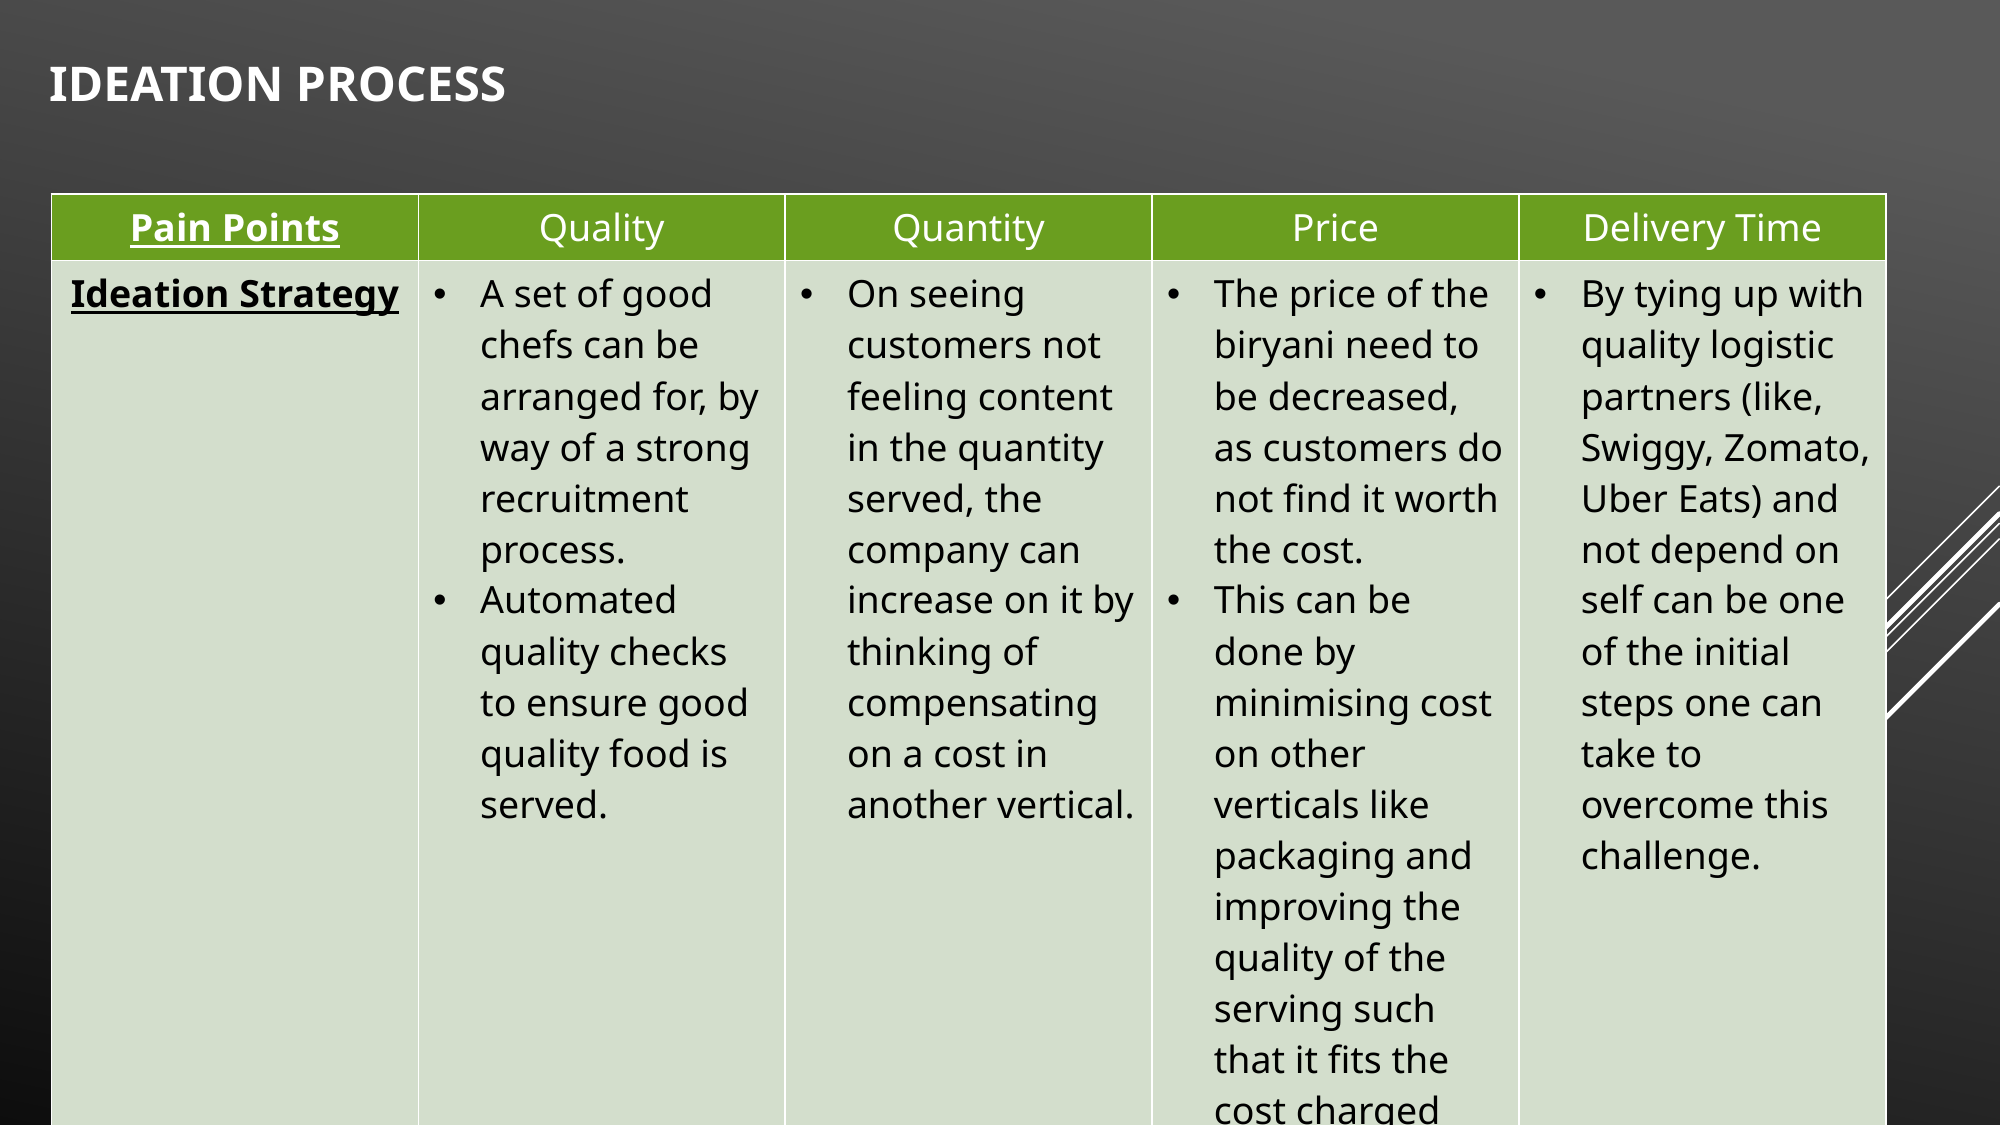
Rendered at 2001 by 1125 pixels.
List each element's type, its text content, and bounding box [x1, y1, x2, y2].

table_cell Ideation Strategy [52, 261, 418, 1125]
table_header Delivery Time [1520, 195, 1885, 260]
table_header Price [1153, 195, 1518, 260]
table_cell On seeing customers not feeling content in the quantity served, the company can increase on it by thinking of compensating on a cost in another vertical. [786, 261, 1151, 1125]
title Ideation Process [34, 45, 844, 119]
table_cell By tying up with quality logistic partners (like, Swiggy, Zomato, Uber Eats) and not depend on self can be one of the initial steps one can take to overcome this challenge. [1520, 261, 1885, 1125]
table_header Pain Points [52, 195, 418, 260]
table_header Quantity [786, 195, 1151, 260]
table_header Quality [419, 195, 784, 260]
table_cell A set of good chefs can be arranged for, by way of a strong recruitment process. Automated quality checks to ensure good quality food is served. [419, 261, 784, 1125]
table_cell The price of the biryani need to be decreased, as customers do not find it worth the cost. This can be done by minimising cost on other verticals like packaging and improving the quality of the serving such that it fits the cost charged for. [1153, 261, 1518, 1125]
